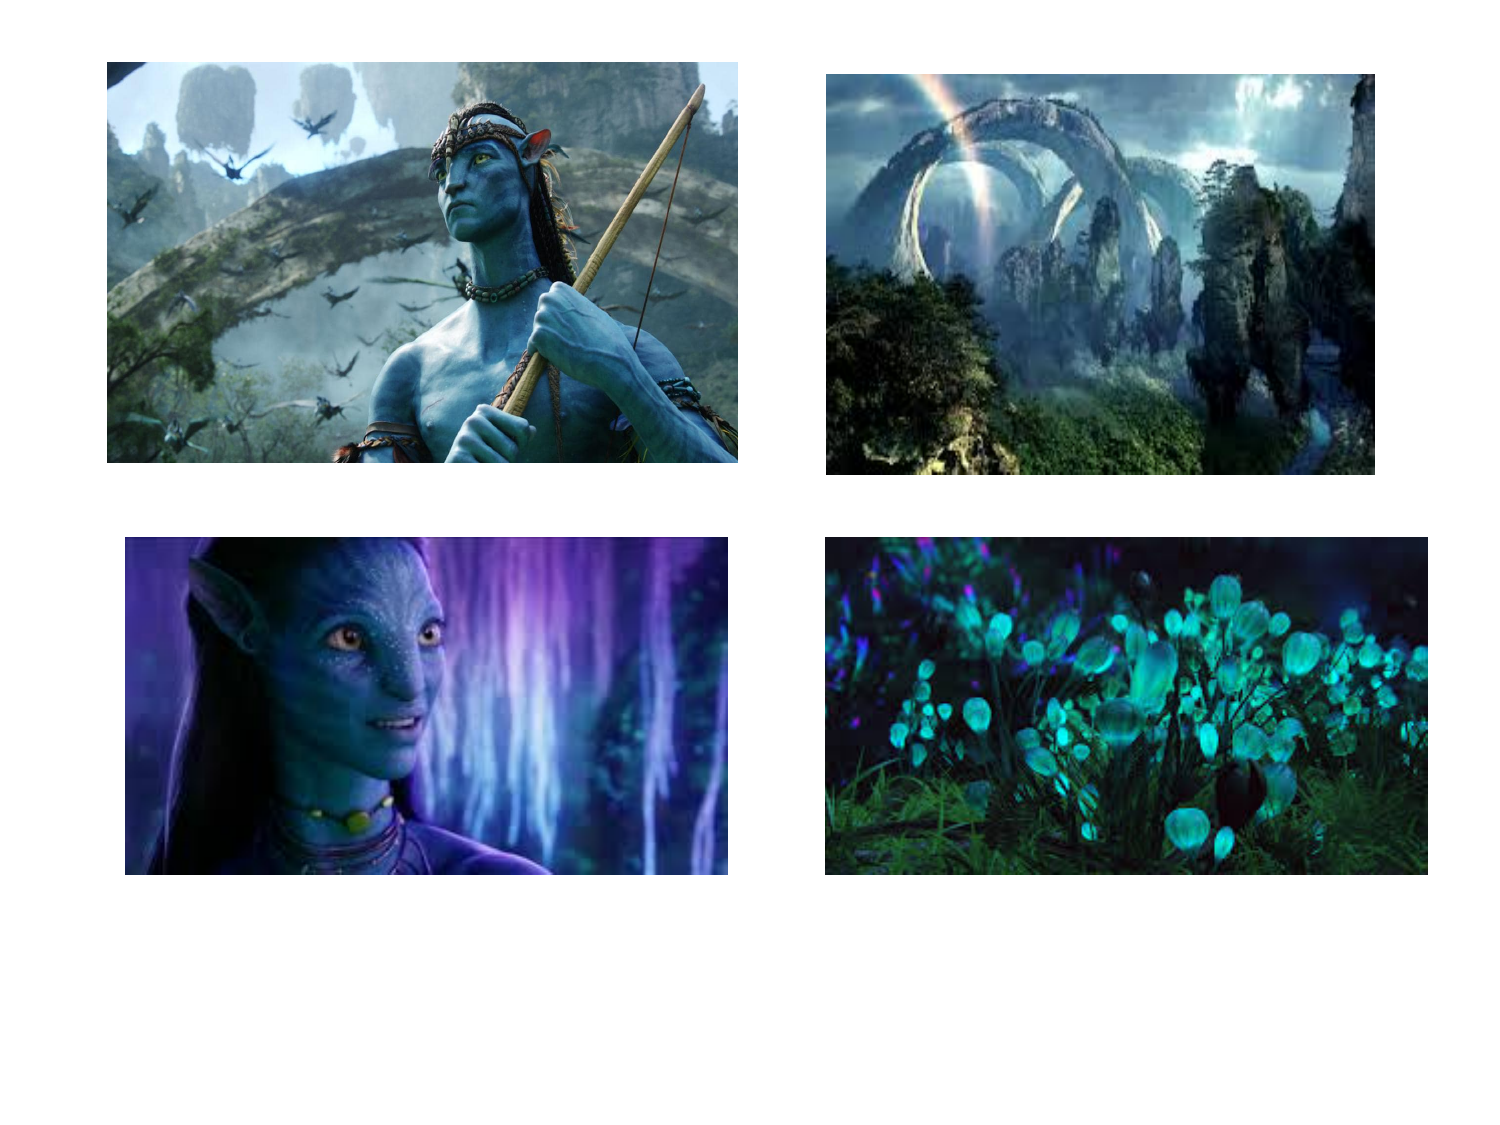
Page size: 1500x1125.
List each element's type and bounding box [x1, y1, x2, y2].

picture [124, 537, 728, 876]
picture [826, 74, 1376, 476]
list [107, 62, 738, 463]
picture [824, 537, 1428, 876]
